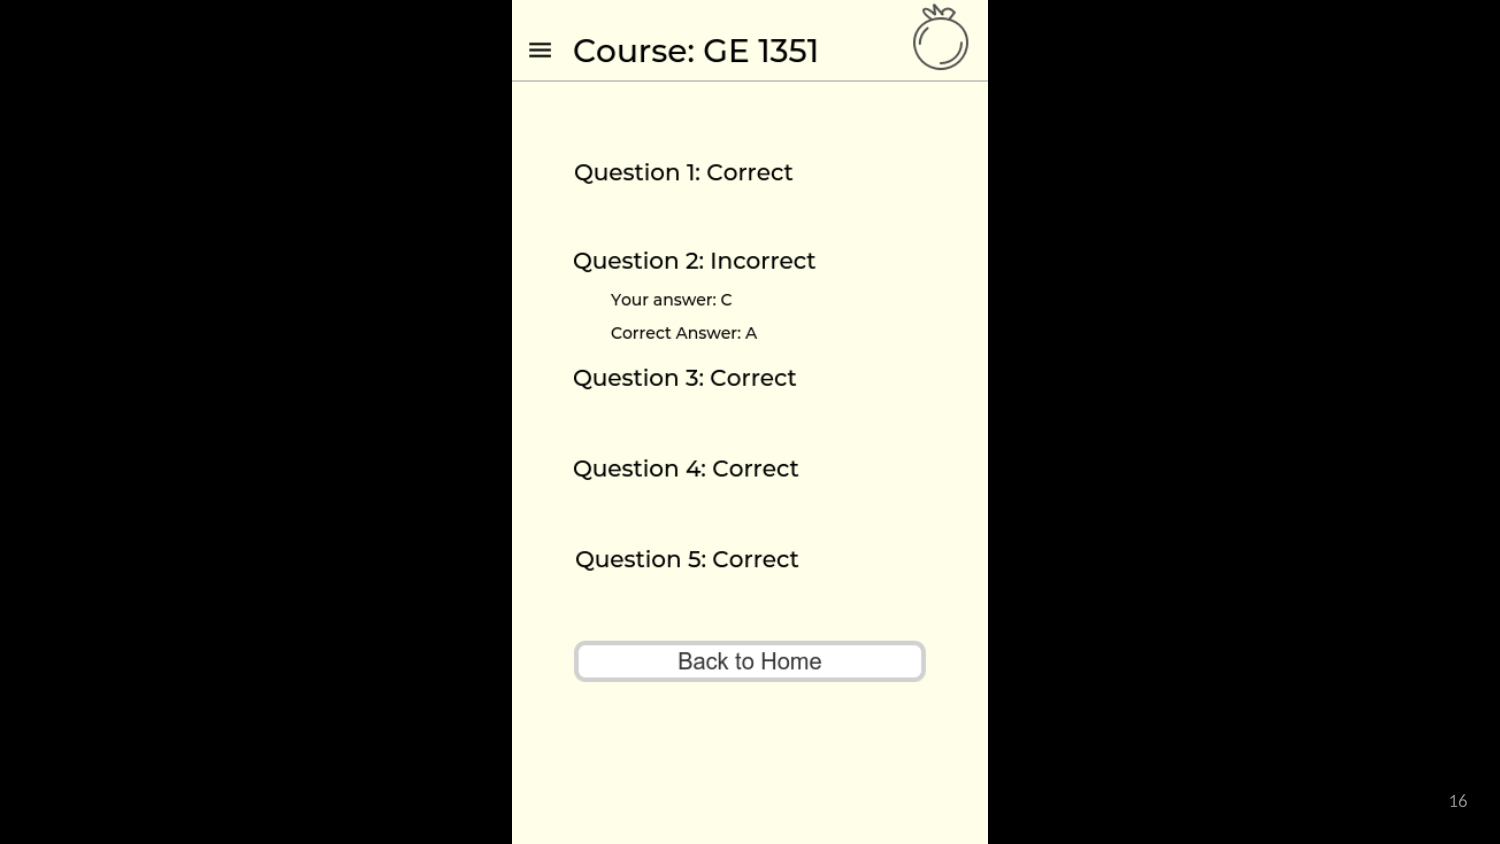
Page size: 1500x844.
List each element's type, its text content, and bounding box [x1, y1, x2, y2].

slide_number 16 [1392, 767, 1483, 833]
picture [512, 0, 988, 844]
